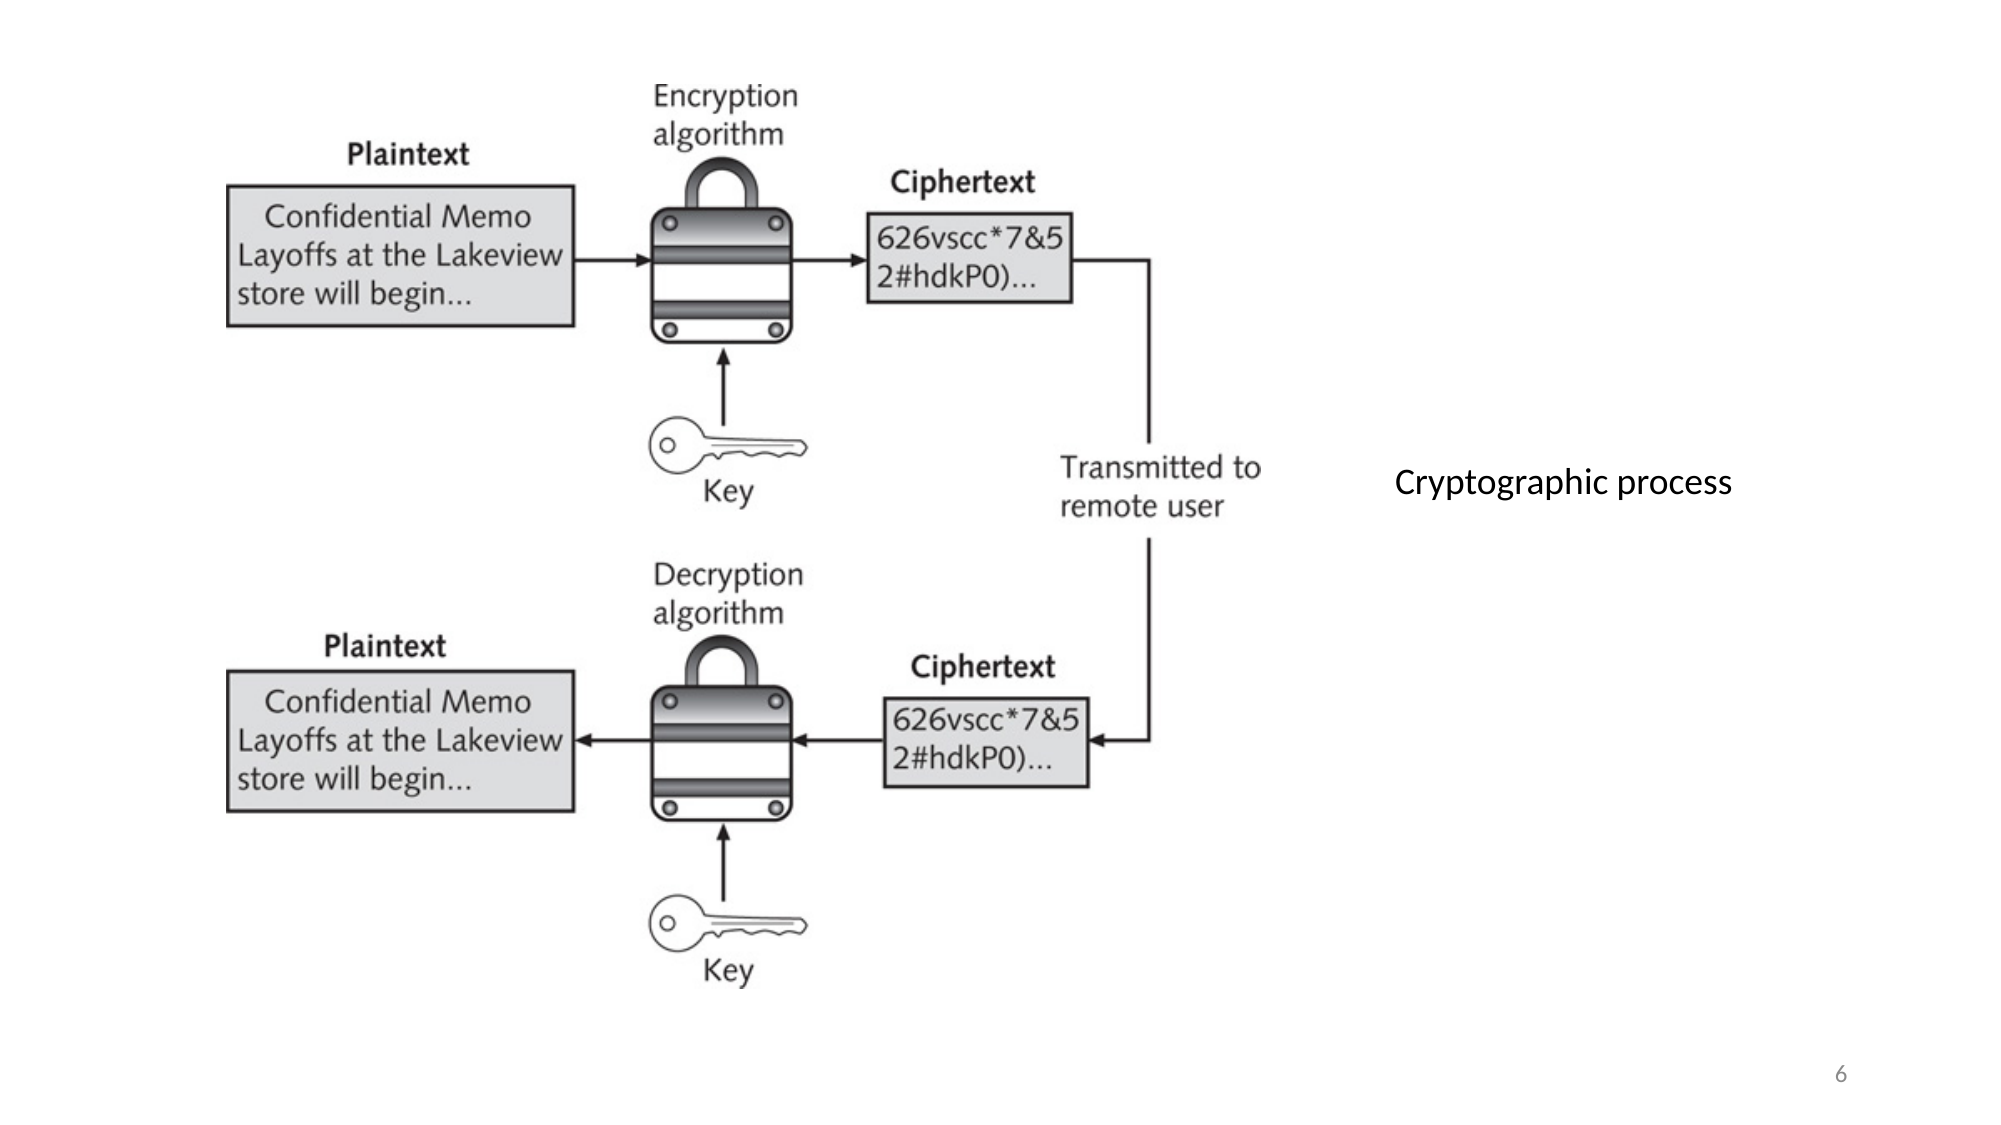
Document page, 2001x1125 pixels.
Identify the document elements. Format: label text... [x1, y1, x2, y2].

slide_number 6 [1412, 1042, 1863, 1103]
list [226, 84, 1261, 989]
text_box Cryptographic process [1380, 449, 1748, 510]
